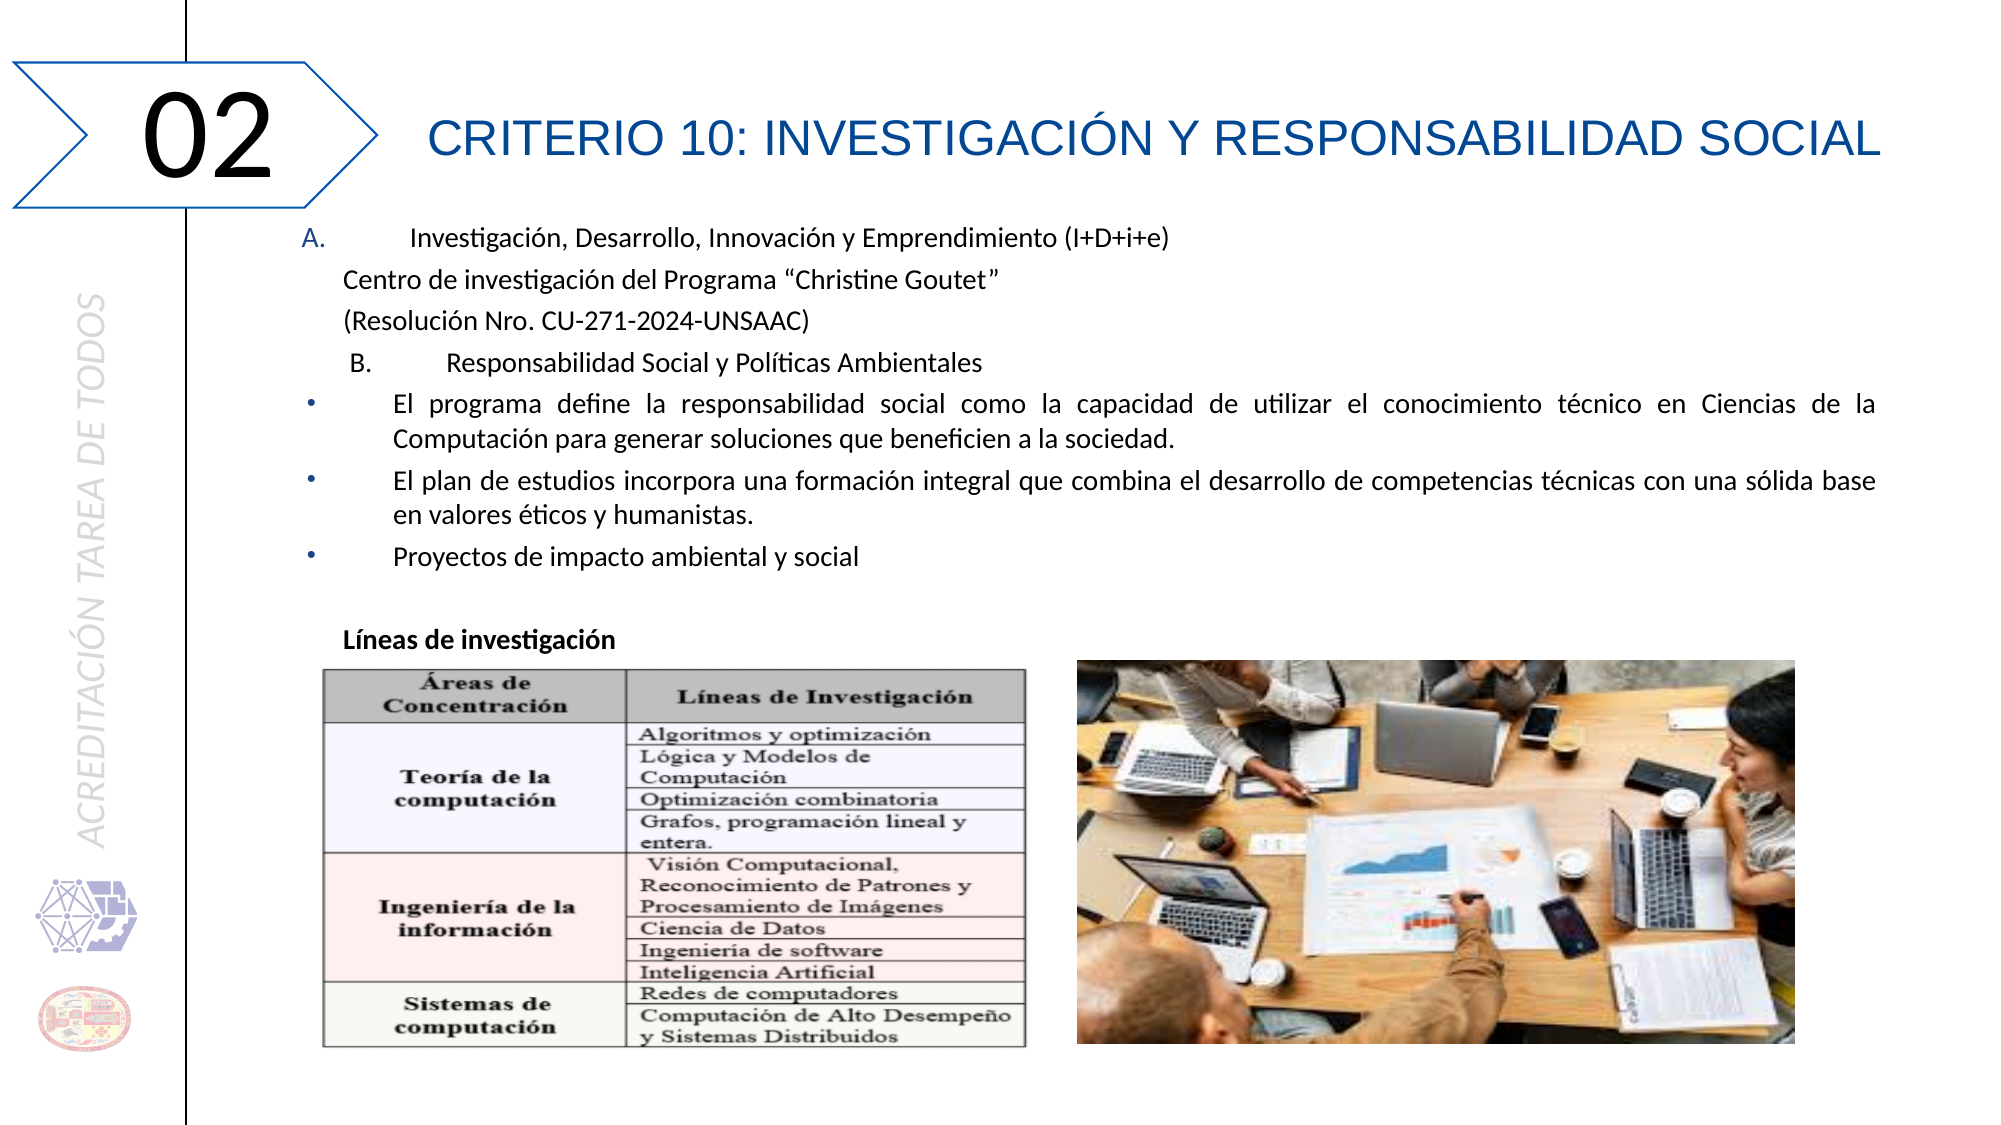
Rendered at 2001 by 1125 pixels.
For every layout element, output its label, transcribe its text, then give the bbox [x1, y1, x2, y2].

picture [1077, 660, 1796, 1044]
picture [318, 665, 1028, 1049]
title CRITERIO 10: INVESTIGACIÓN Y RESPONSABILIDAD SOCIAL [427, 8, 2000, 174]
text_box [24, 0, 151, 1063]
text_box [155, 62, 378, 208]
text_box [13, 62, 19, 208]
list Investigación, Desarrollo, Innovación y Emprendimiento (I+D+i+e) Centro de investigación del Programa “Christine Goutet” (Resolución Nro. CU-271-2024-UNSAAC) B. Responsabilidad Social y Políticas Ambientales El programa define la responsabilidad social como la capacidad de utilizar el conocimiento técnico en Ciencias de la Computación para generar soluciones que beneficien a la sociedad. El plan de estudios incorpora una formación integral que combina el desarrollo de competencias técnicas con una sólida base en valores éticos y humanistas. Proyectos de impacto ambiental y social Líneas de investigación [276, 211, 1877, 666]
